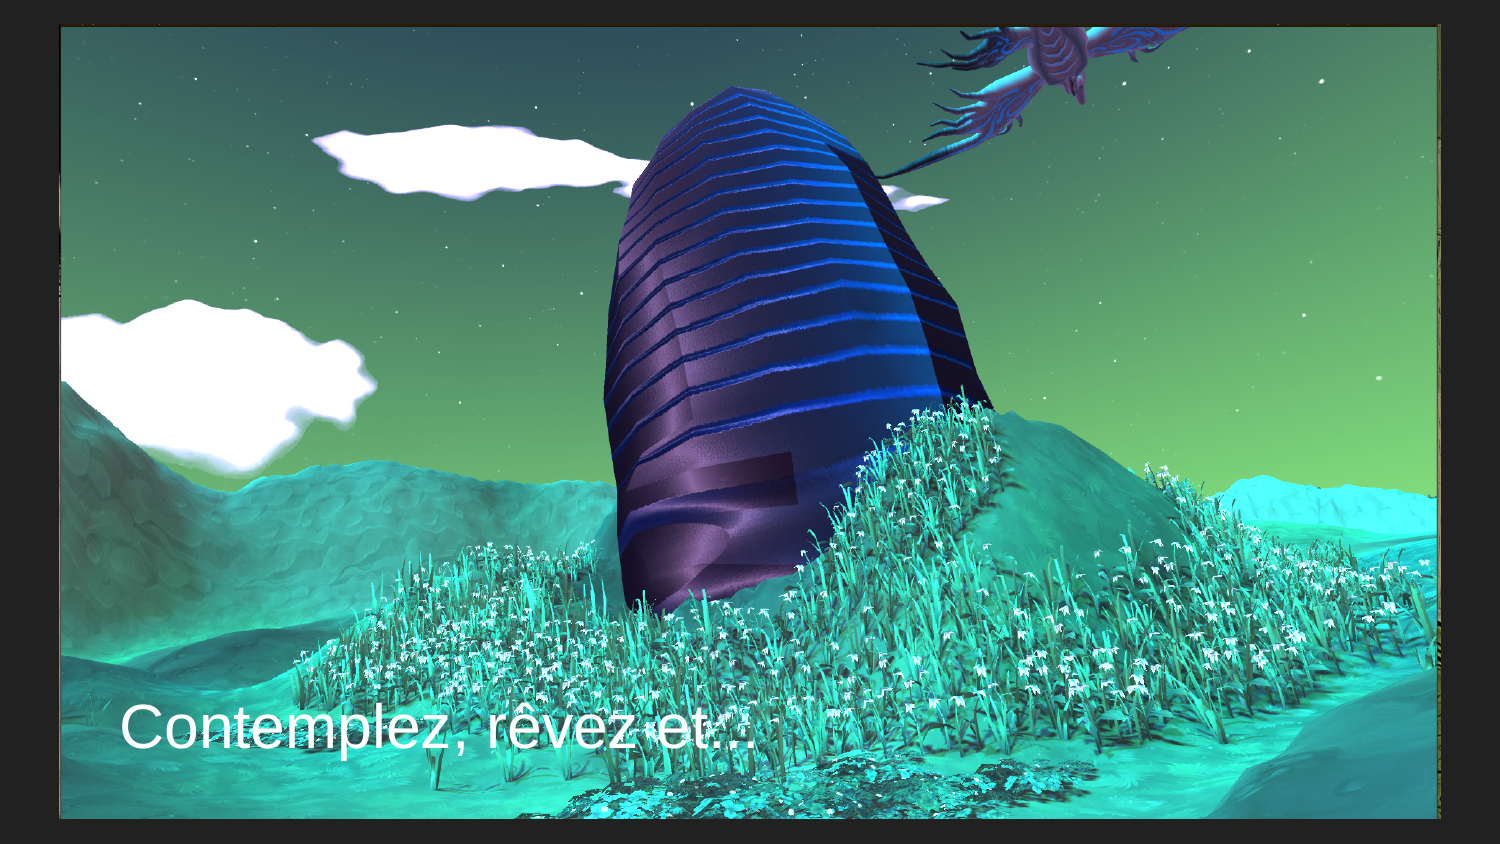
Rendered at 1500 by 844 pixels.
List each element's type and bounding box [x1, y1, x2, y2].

picture [59, 24, 1441, 819]
